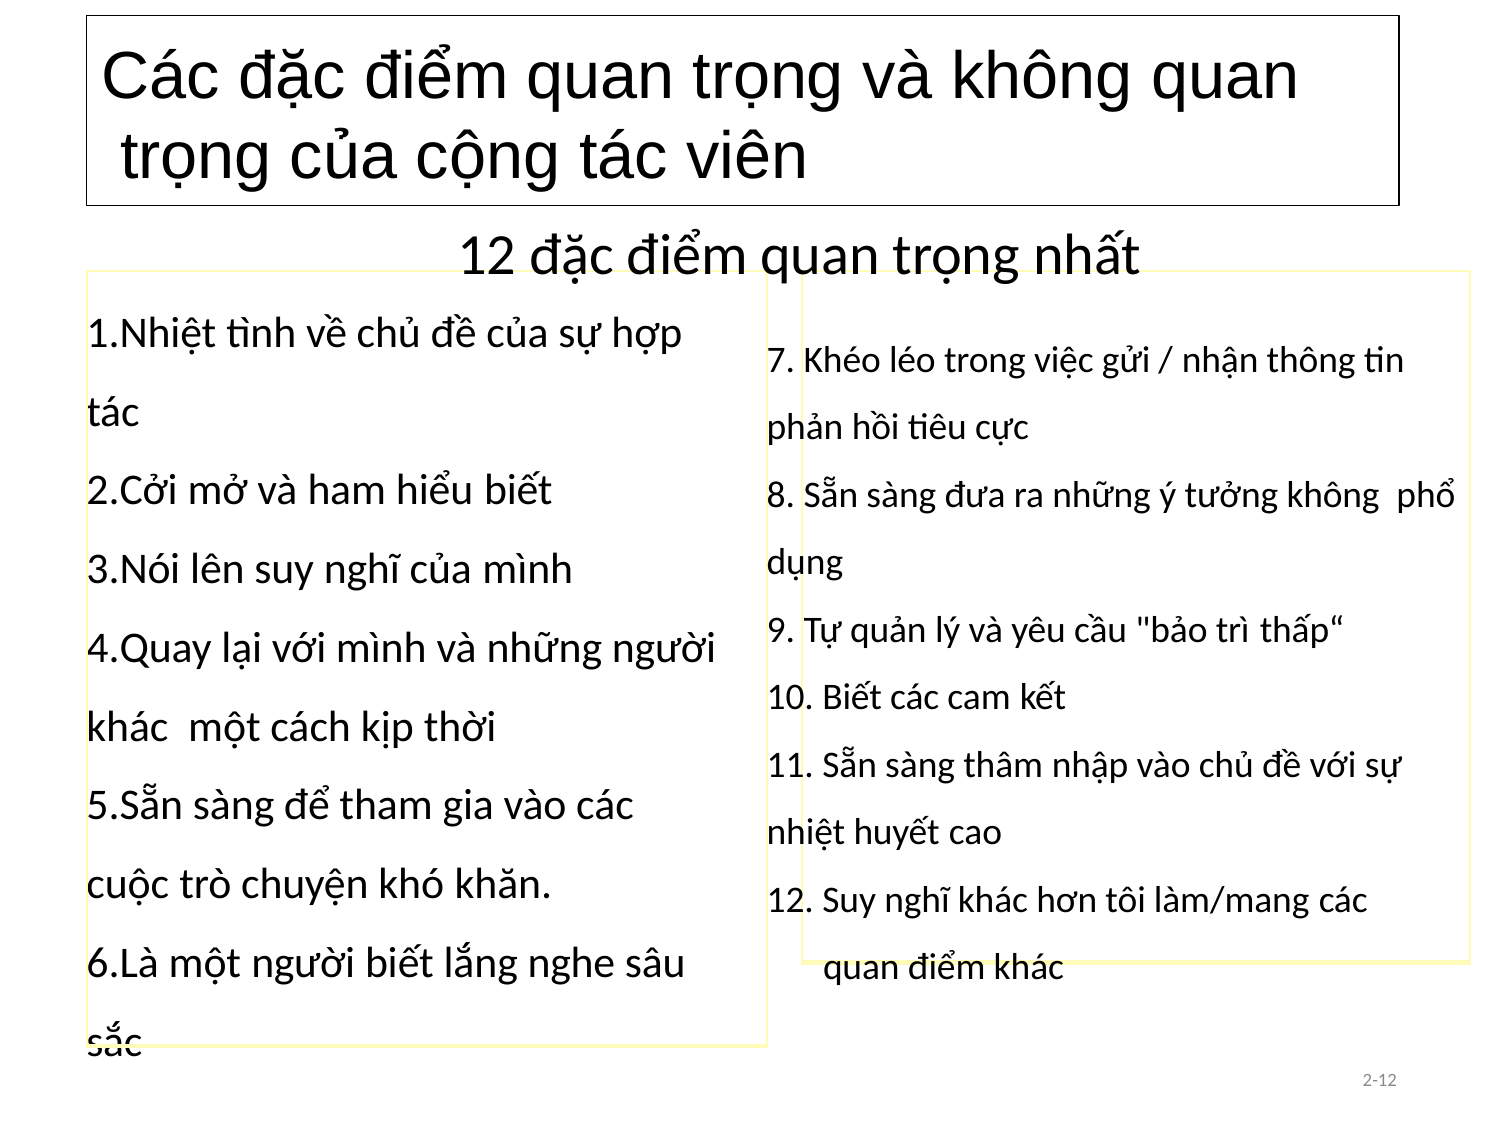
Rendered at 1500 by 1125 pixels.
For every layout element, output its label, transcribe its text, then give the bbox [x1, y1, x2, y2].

text_box 7. Khéo léo trong việc gửi / nhận thông tin phản hồi tiêu cực 8. Sẵn sàng đưa ra những ý tưởng không phổ dụng 9. Tự quản lý và yêu cầu "bảo trì thấp“ 10. Biết các cam kết 11. Sẵn sàng thâm nhập vào chủ đề với sự nhiệt huyết cao 12. Suy nghĩ khác hơn tôi làm/mang các quan điểm khác [769, 304, 1500, 995]
text_box 12 đặc điểm quan trọng nhất [327, 208, 1157, 294]
slide_number 2-12 [1059, 995, 1397, 1125]
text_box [801, 269, 1472, 965]
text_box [86, 269, 769, 1049]
title Các đặc điểm quan trọng và không quan trọng của cộng tác viên [86, 15, 1399, 206]
list Nhiệt tình về chủ đề của sự hợp tác Cởi mở và ham hiểu biết Nói lên suy nghĩ của mình Quay lại với mình và những người khác một cách kịp thời Sẵn sàng để tham gia vào các cuộc trò chuyện khó khăn. Là một người biết lắng nghe sâu sắc [86, 1049, 724, 1065]
